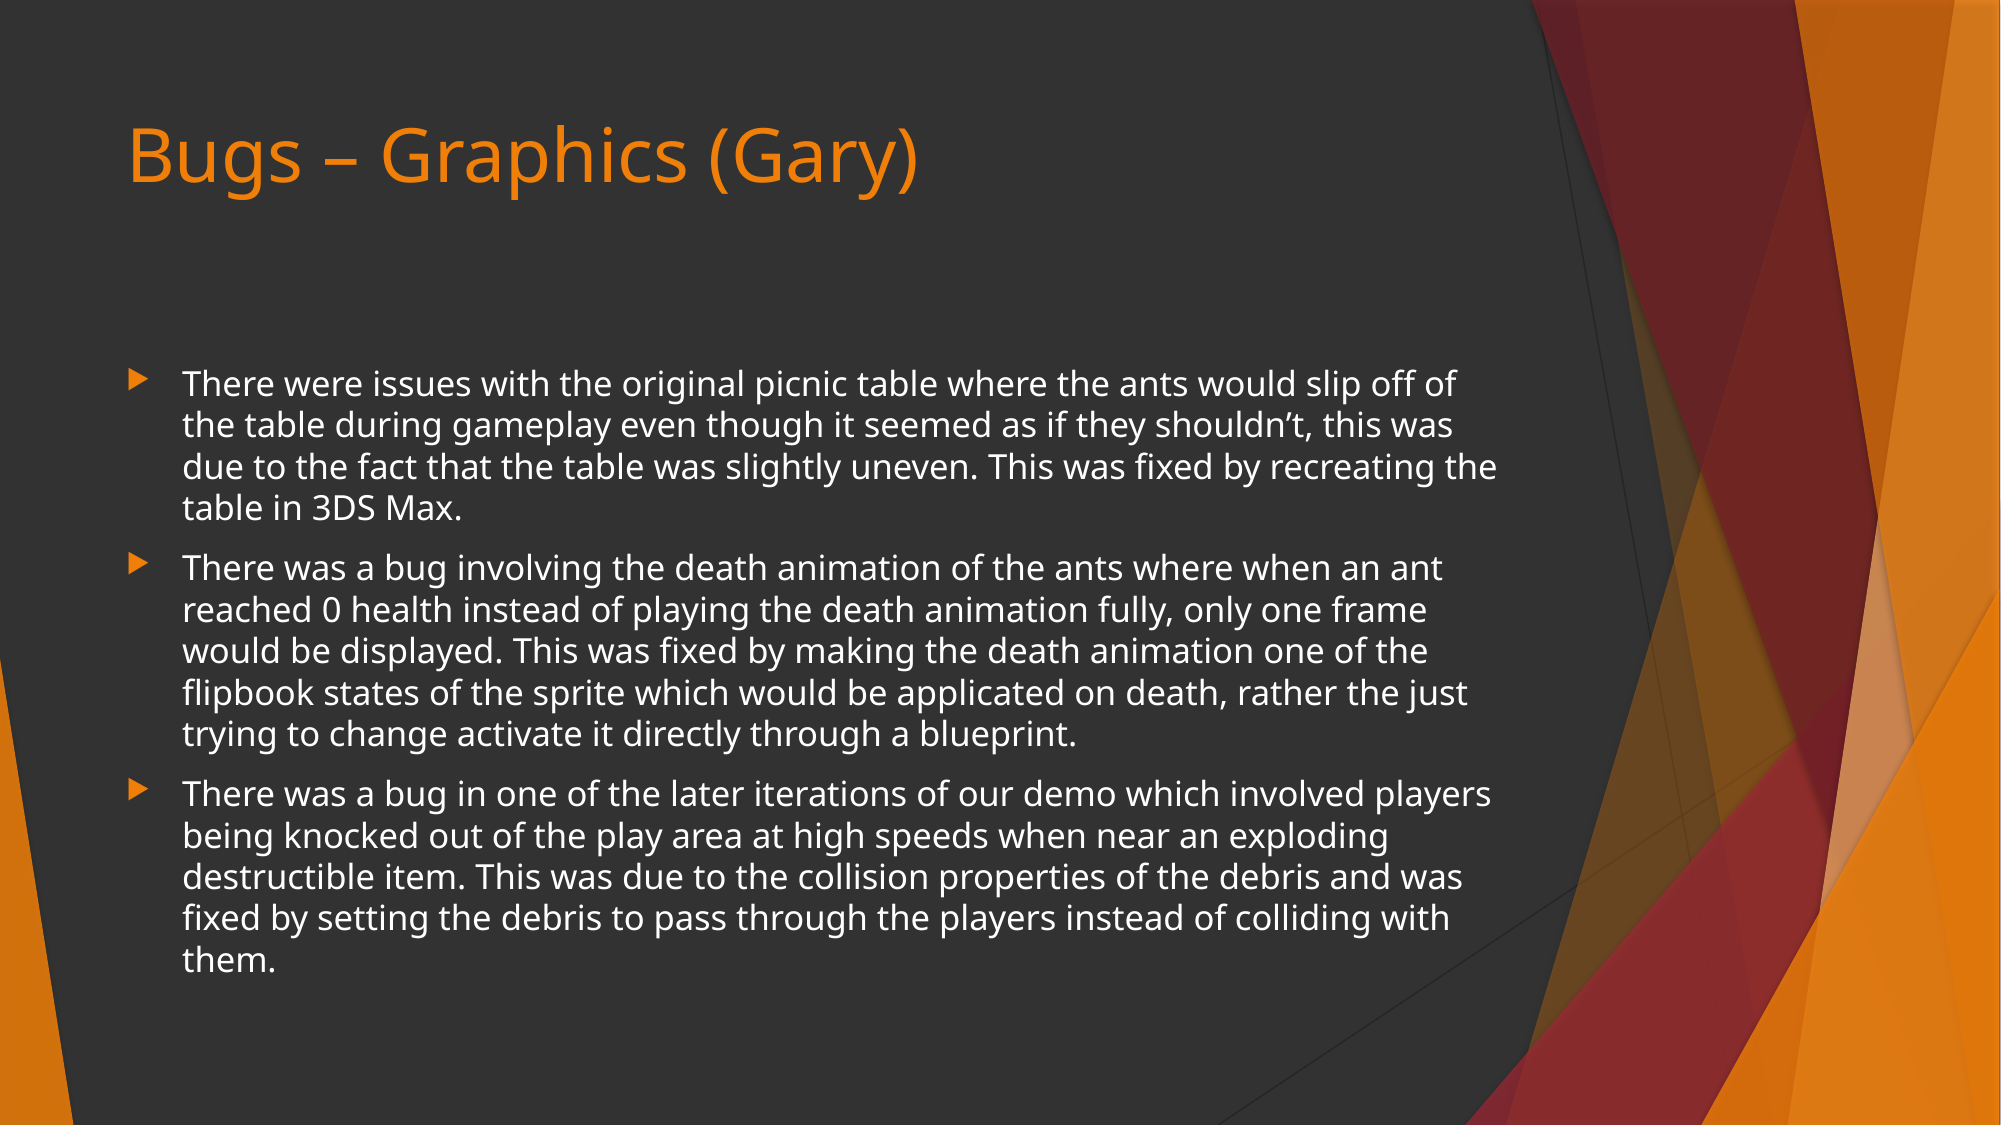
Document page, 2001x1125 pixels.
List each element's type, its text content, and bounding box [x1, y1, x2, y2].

list There were issues with the original picnic table where the ants would slip off of the table during gameplay even though it seemed as if they shouldn’t, this was due to the fact that the table was slightly uneven. This was fixed by recreating the table in 3DS Max. There was a bug involving the death animation of the ants where when an ant reached 0 health instead of playing the death animation fully, only one frame would be displayed. This was fixed by making the death animation one of the flipbook states of the sprite which would be applicated on death, rather the just trying to change activate it directly through a blueprint. There was a bug in one of the later iterations of our demo which involved players being knocked out of the play area at high speeds when near an exploding destructible item. This was due to the collision properties of the debris and was fixed by setting the debris to pass through the players instead of colliding with them. [111, 354, 1522, 992]
title Bugs – Graphics (Gary) [111, 99, 1522, 317]
